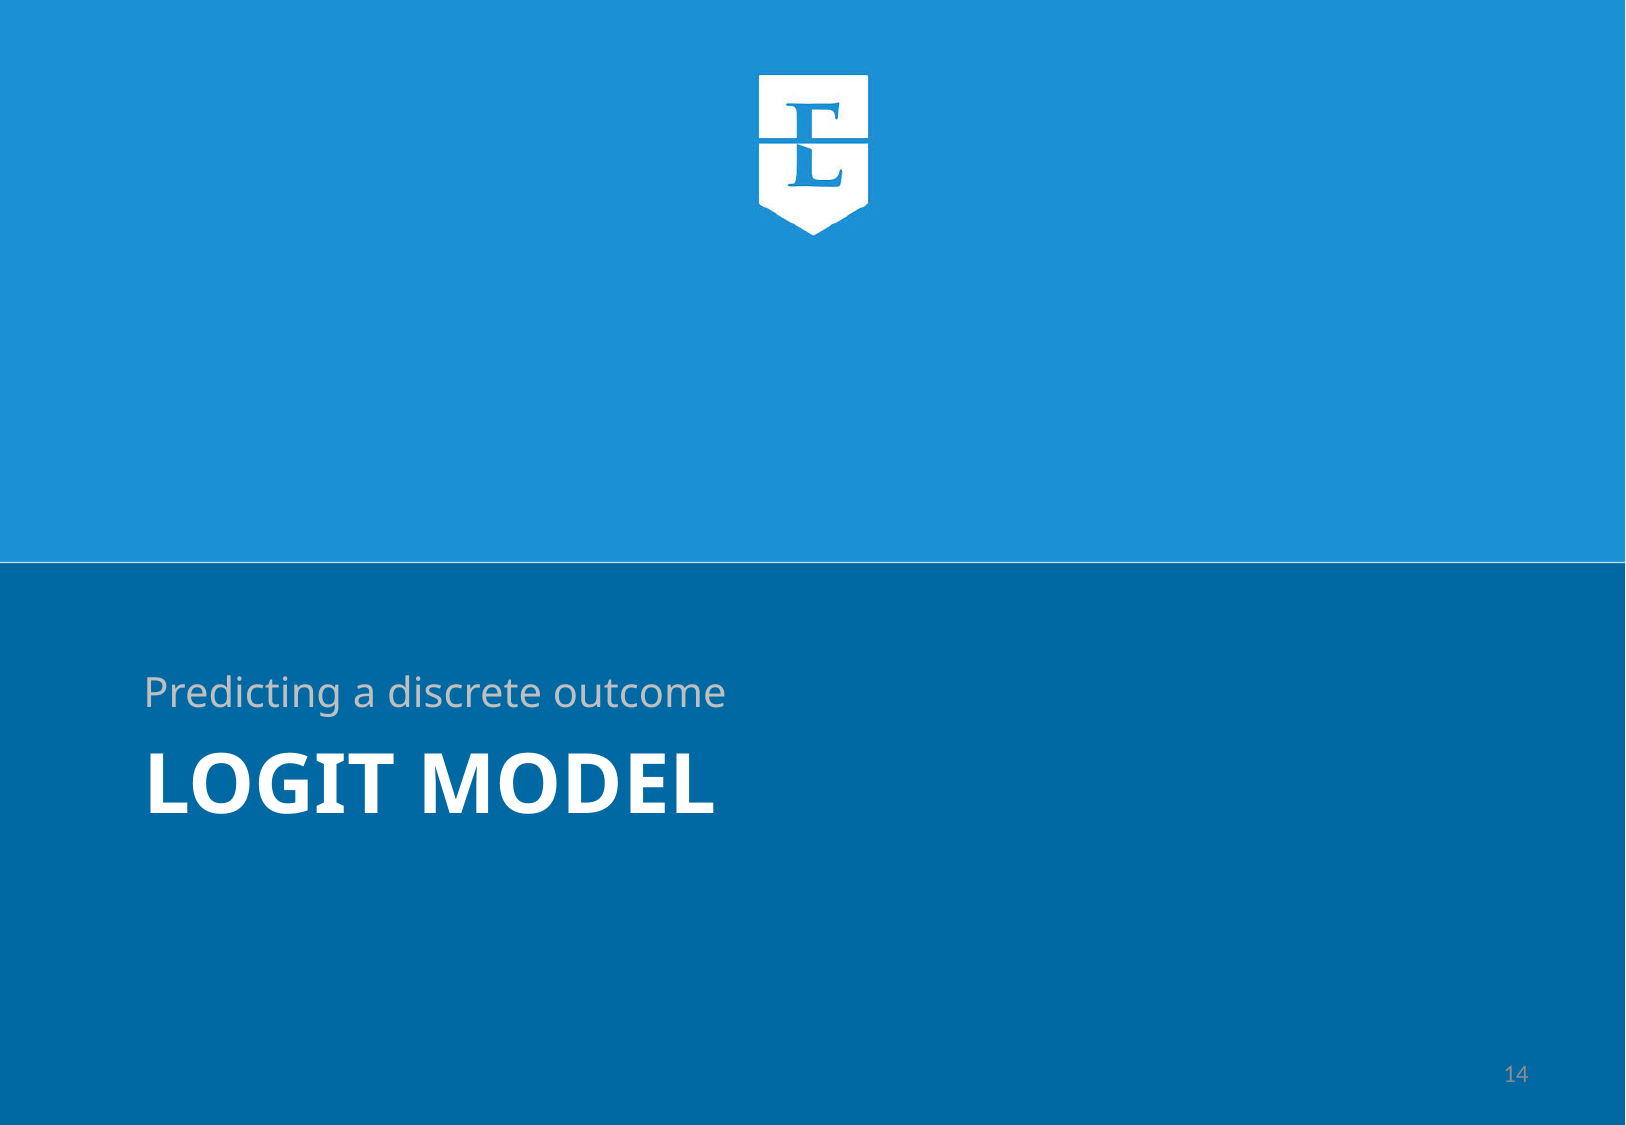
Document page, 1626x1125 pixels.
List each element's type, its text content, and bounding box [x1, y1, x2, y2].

slide_number 14 [1164, 1042, 1544, 1103]
title Logit model [128, 723, 1510, 947]
list Predicting a discrete outcome [128, 476, 1510, 723]
picture [706, 44, 919, 256]
